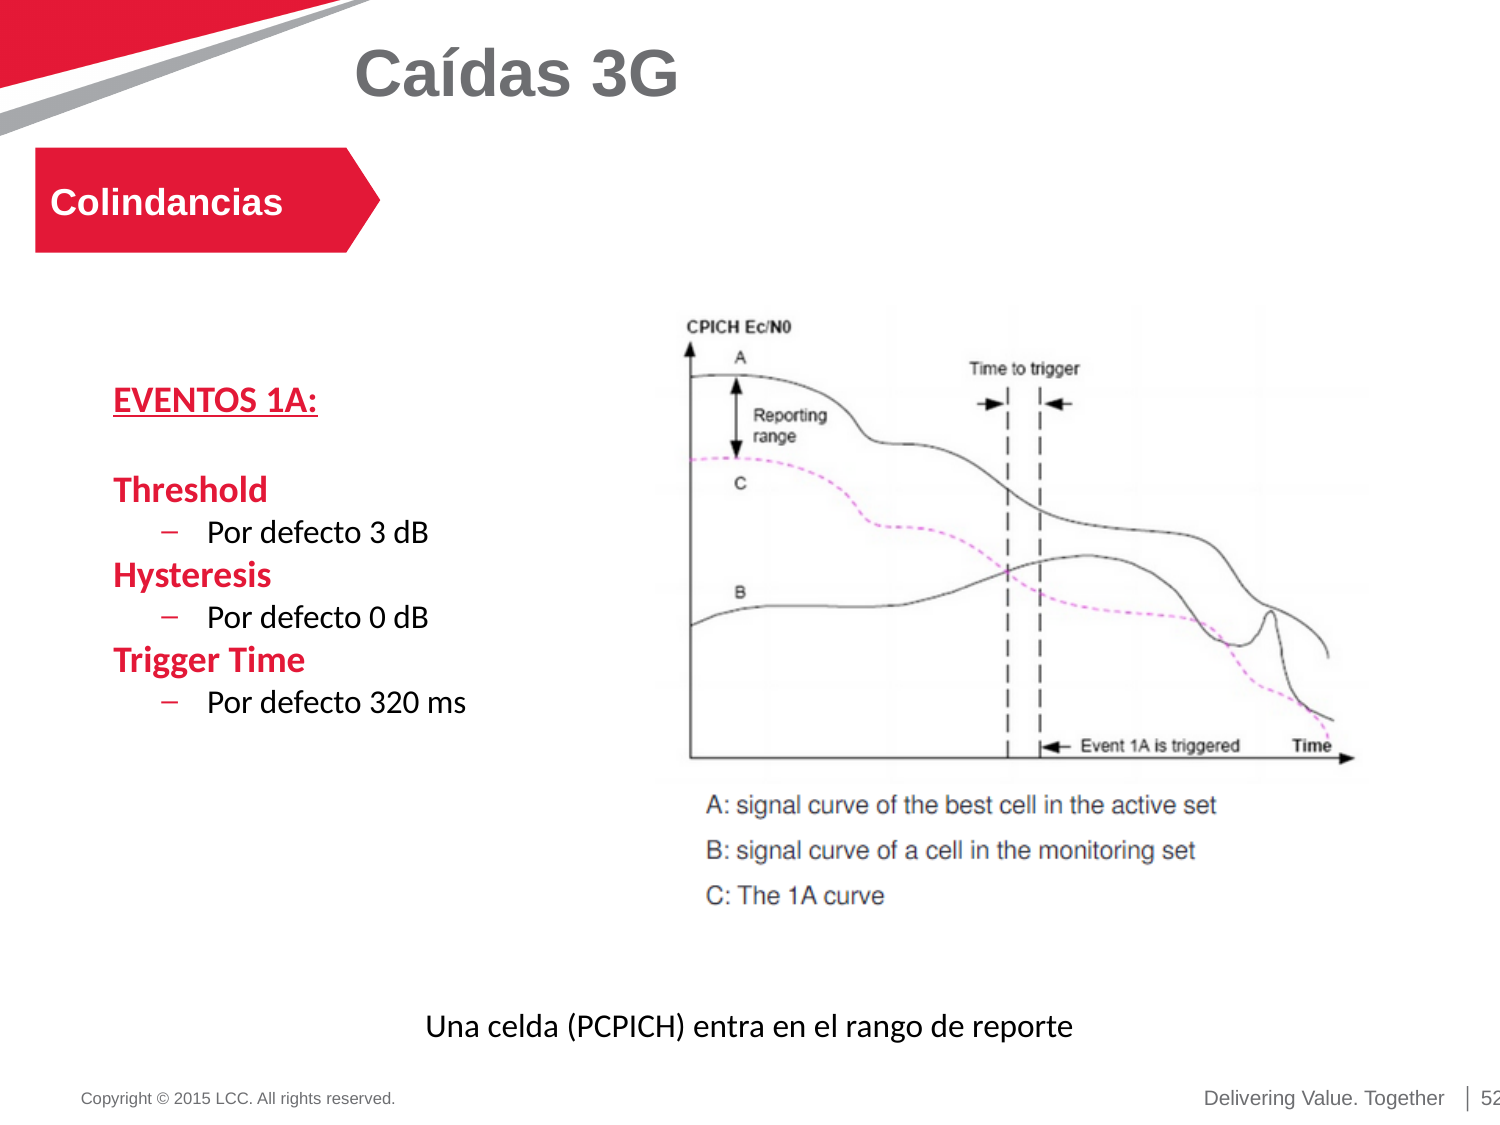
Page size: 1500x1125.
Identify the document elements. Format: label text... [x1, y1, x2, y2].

title Caídas 3G [354, 29, 890, 111]
picture [0, 0, 373, 136]
list EVENTOS 1A: Threshold Por defecto 3 dB Hysteresis Por defecto 0 dB Trigger Time Por defecto 320 ms [113, 374, 596, 724]
text_box Una celda (PCPICH) entra en el rango de reporte [0, 1003, 1500, 1044]
text_box Colindancias [33, 145, 383, 255]
picture [655, 305, 1369, 917]
